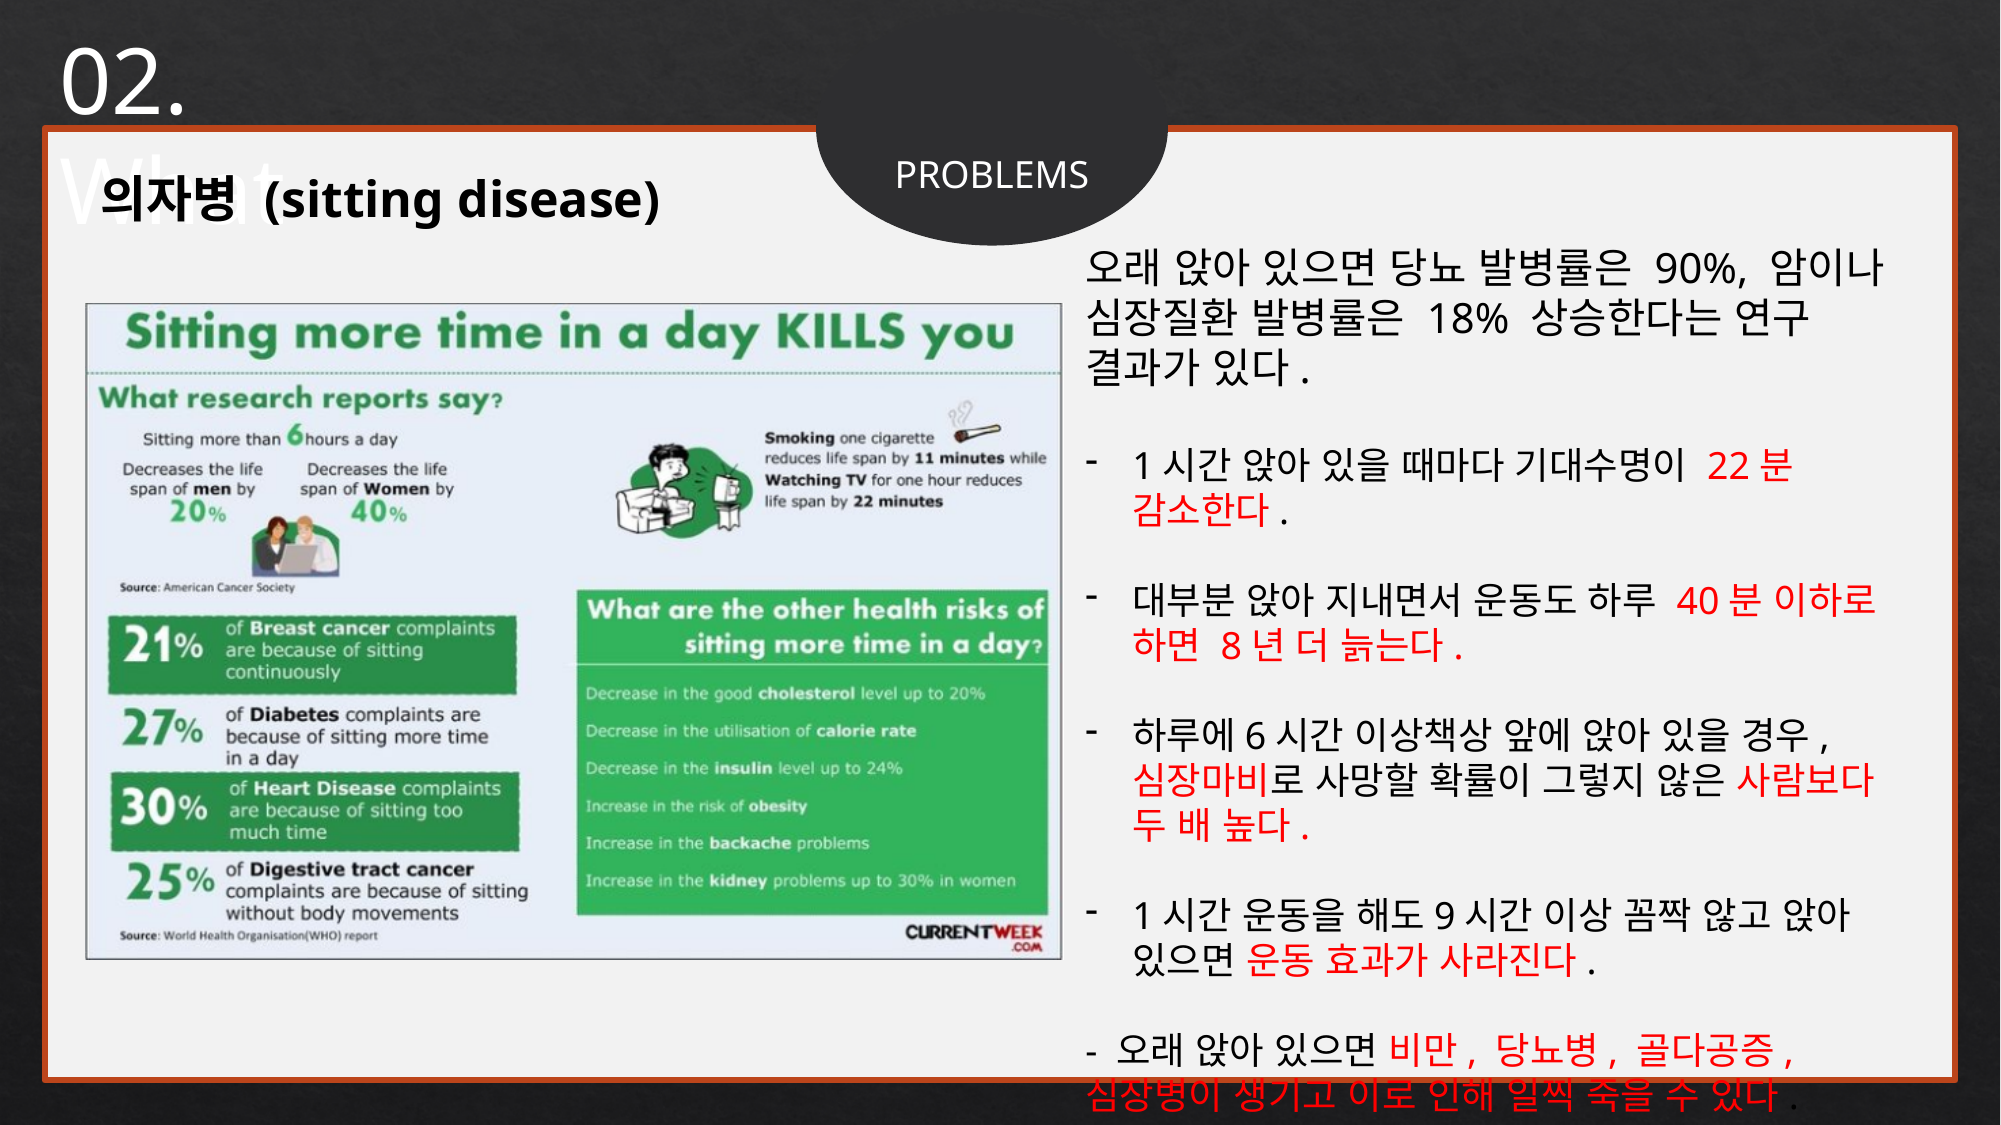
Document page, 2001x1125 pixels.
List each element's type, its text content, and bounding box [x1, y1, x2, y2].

text_box [1076, 127, 1957, 1082]
text_box [43, 127, 1070, 1082]
picture [85, 303, 1064, 961]
text_box 02. What [44, 15, 454, 250]
text_box 의자병 (sitting disease) [85, 159, 708, 235]
text_box 오래 앉아 있으면 당뇨 발병률은 90%, 암이나 심장질환 발병률은 18% 상승한다는 연구 결과가 있다. 1시간 앉아 있을 때마다 기대수명이 22분 감소한다. 대부분 앉아 지내면서 운동도 하루 40분 이하로 하면 8년 더 늙는다. 하루에6시간 이상책상 앞에 앉아 있을 경우, 심장마비로 사망할 확률이 그렇지 않은 사람보다 두 배 높다. 1시간 운동을 해도9시간 이상 꼼짝 않고 앉아 있으면 운동 효과가 사라진다. - 오래 앉아 있으면 비만, 당뇨병, 골다공증, 심장병이 생기고 이로 인해 일찍 죽을 수 있다. [1070, 234, 1915, 1125]
text_box PROBLEMS [814, 10, 1170, 247]
